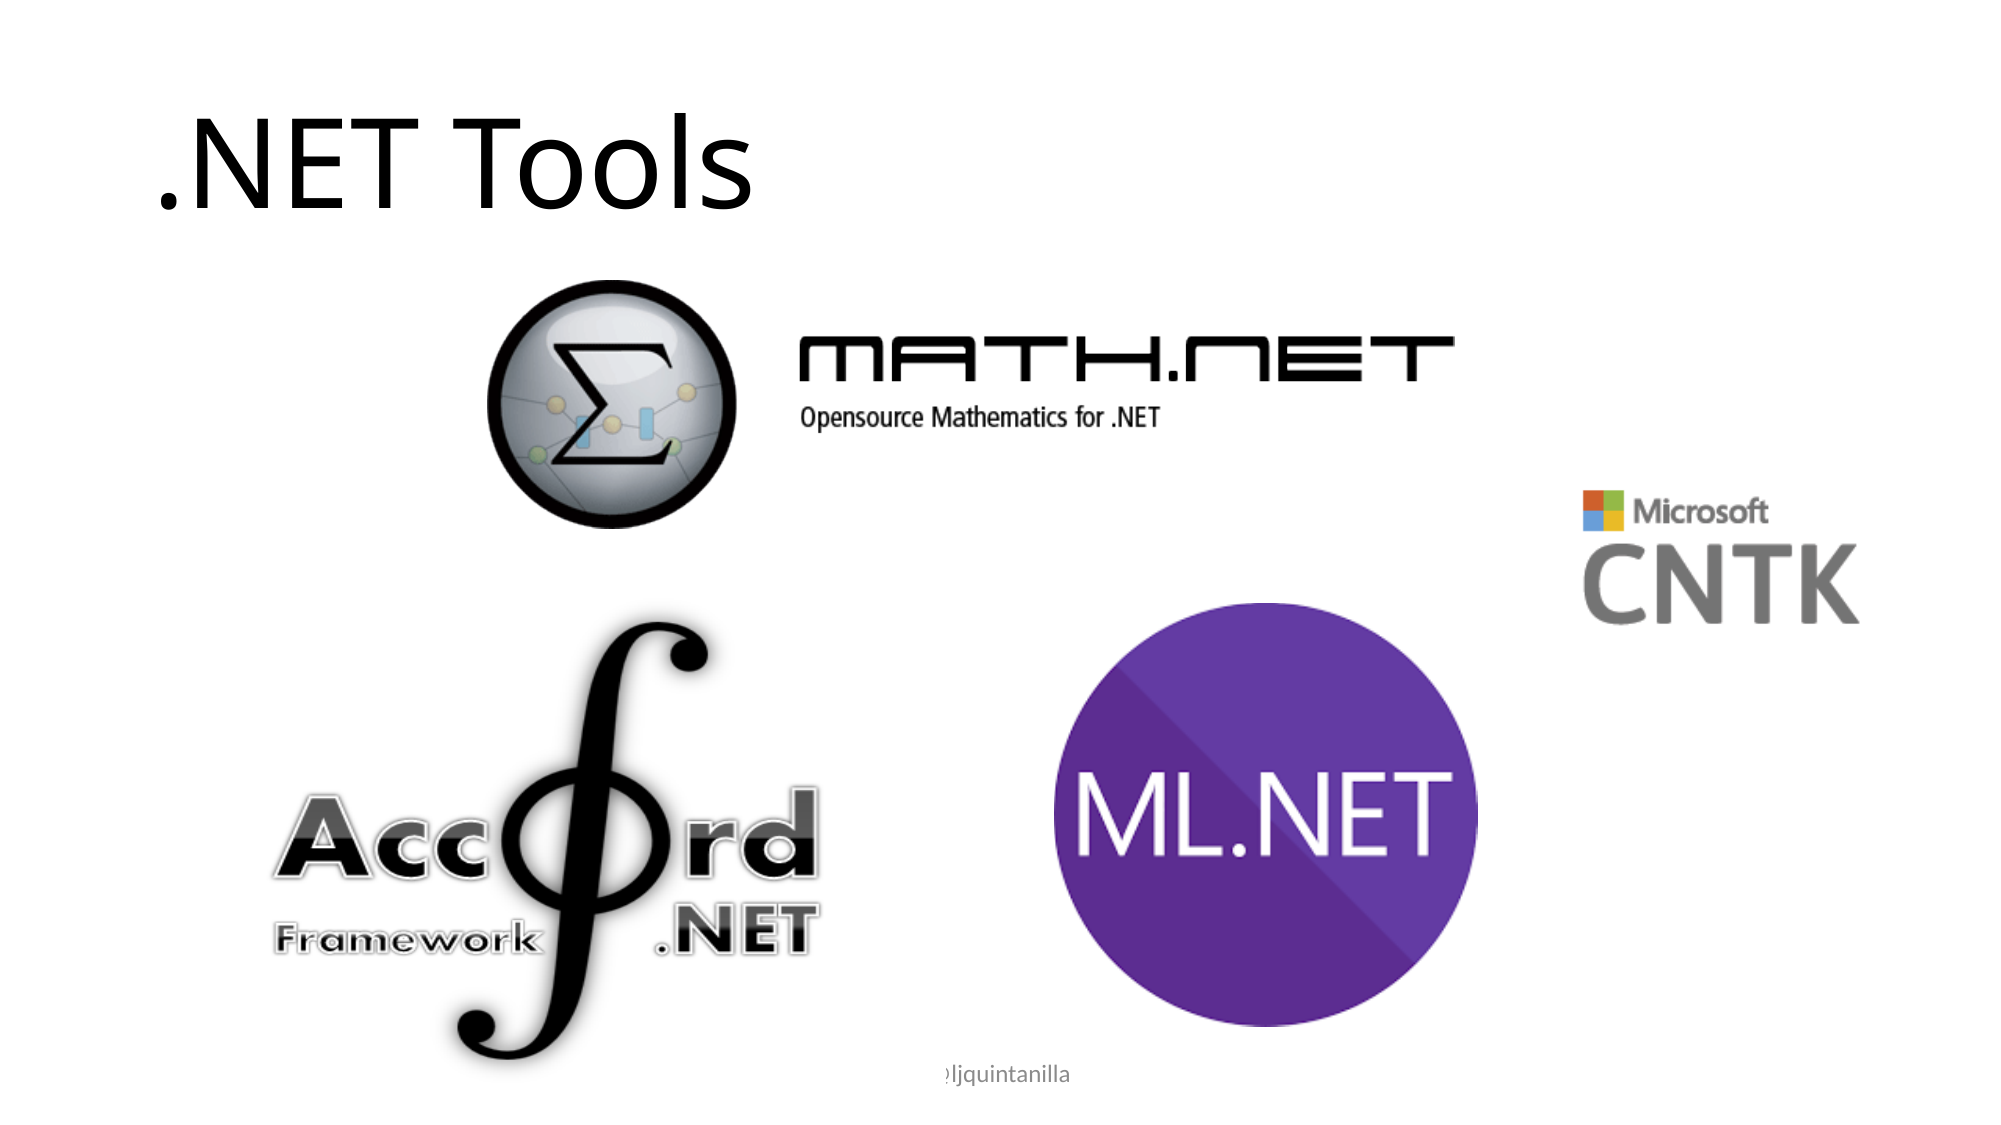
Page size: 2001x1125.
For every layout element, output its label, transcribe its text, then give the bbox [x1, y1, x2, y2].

picture [1563, 456, 1877, 668]
picture [184, 595, 946, 1087]
picture [1054, 603, 1478, 1027]
picture [487, 280, 1455, 530]
title .NET Tools [137, 59, 1863, 278]
footer @ljquintanilla [662, 1042, 1338, 1103]
